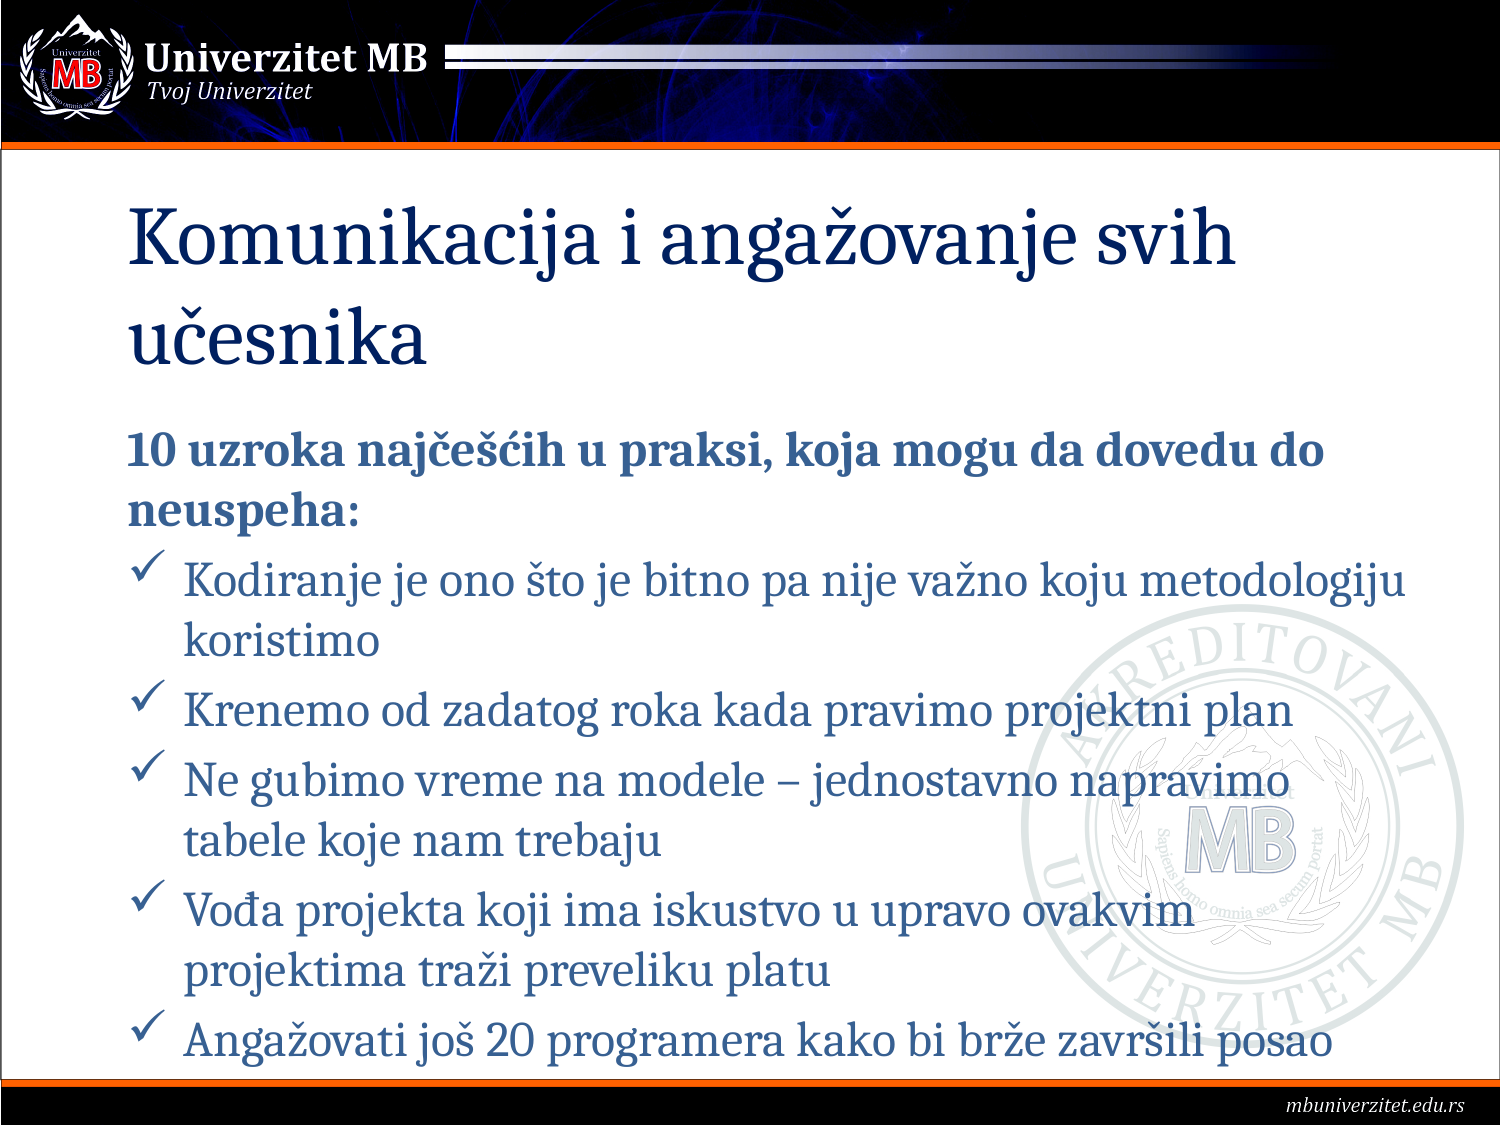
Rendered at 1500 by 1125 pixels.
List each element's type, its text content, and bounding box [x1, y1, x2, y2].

picture [0, 0, 1500, 1125]
title Komunikacija i angažovanje svih učesnika [112, 160, 1388, 402]
subtitle 10 uzroka najčešćih u praksi, koja mogu da dovedu do neuspeha: Kodiranje je ono što je bitno pa nije važno koju metodologiju koristimo Krenemo od zadatog roka kada pravimo projektni plan Ne gubimo vreme na modele – jednostavno napravimo tabele koje nam trebaju Vođa projekta koji ima iskustvo u upravo ovakvim projektima traži preveliku platu Angažovati još 20 programera kako bi brže završili posao [112, 408, 1436, 1083]
